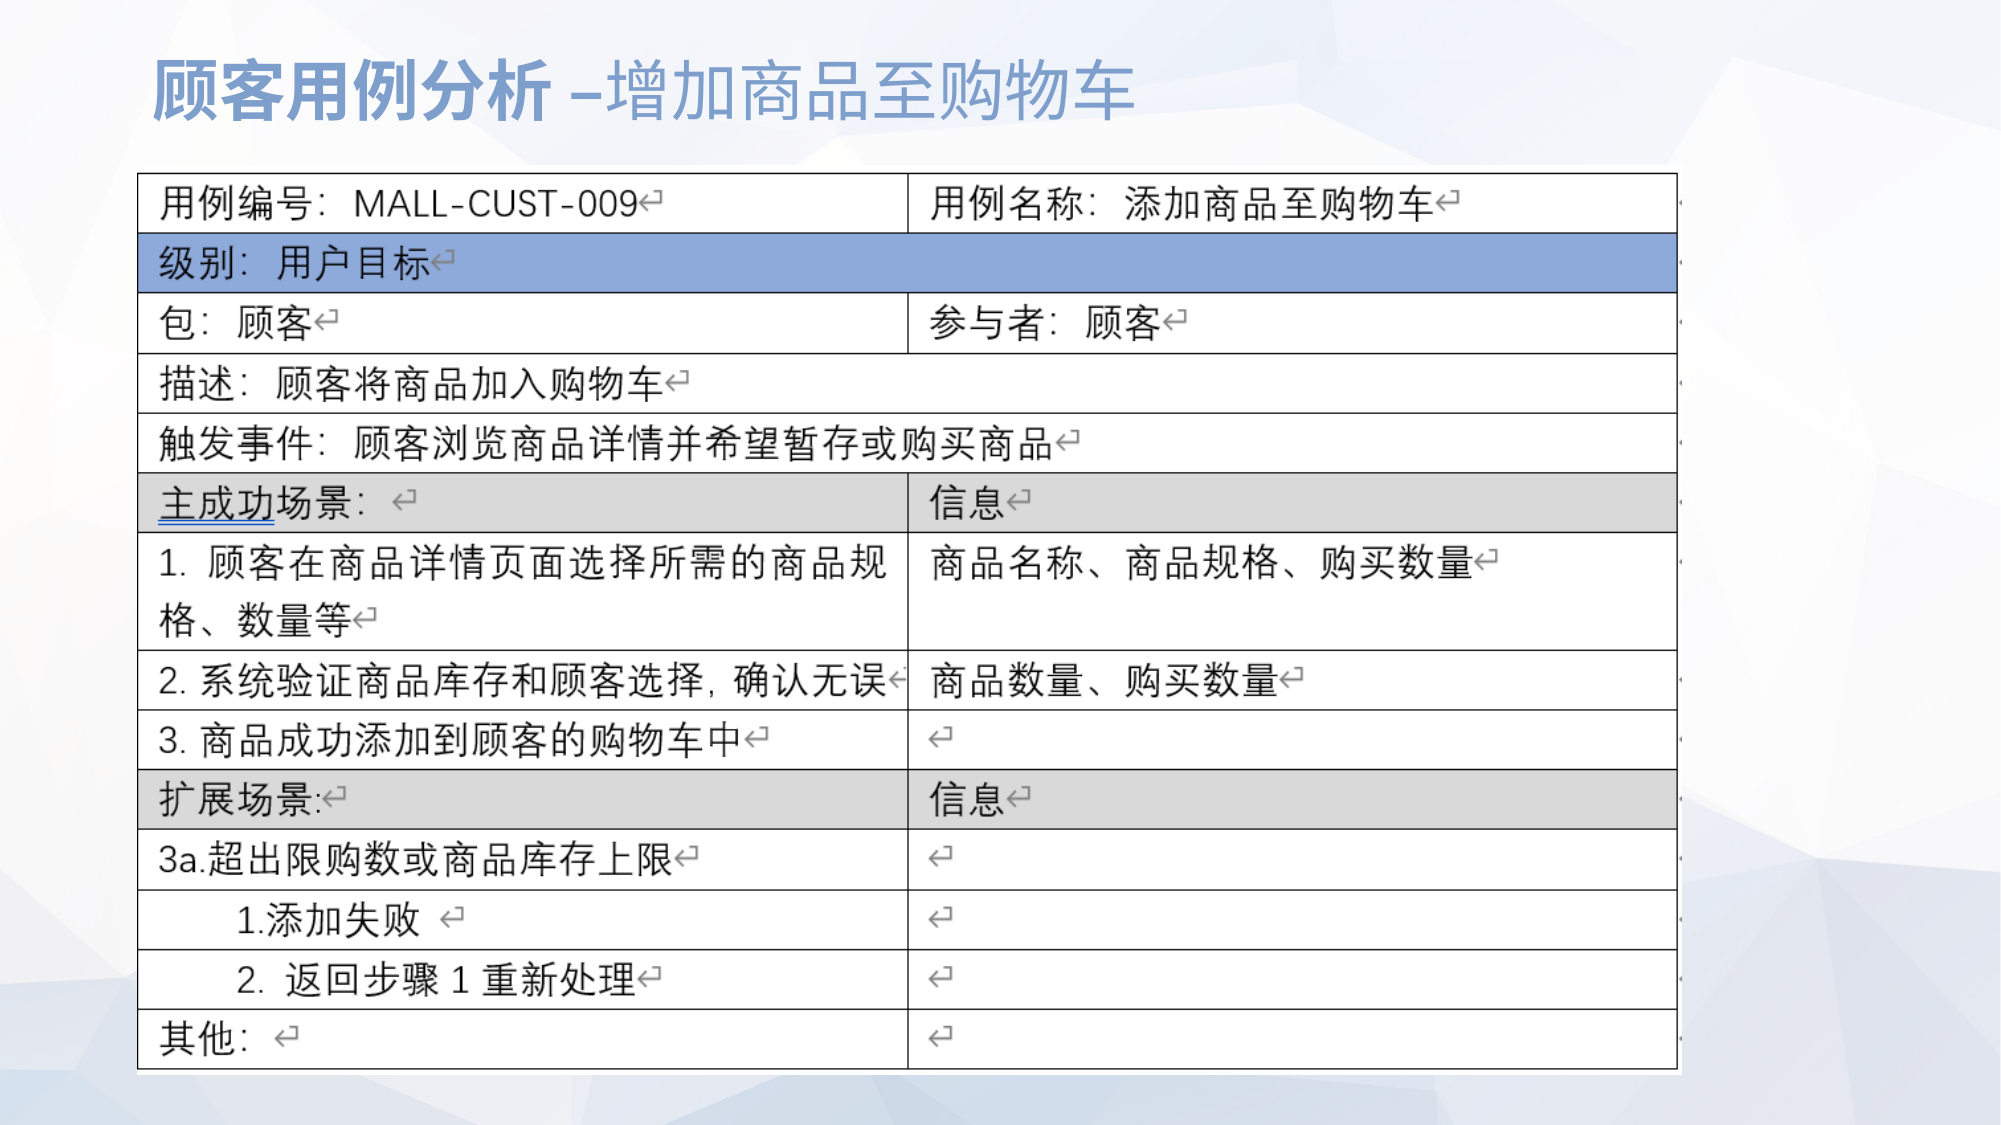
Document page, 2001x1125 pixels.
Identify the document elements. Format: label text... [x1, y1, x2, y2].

title 顾客用例分析 –增加商品至购物车 [137, 49, 1863, 138]
picture [137, 165, 1682, 1076]
